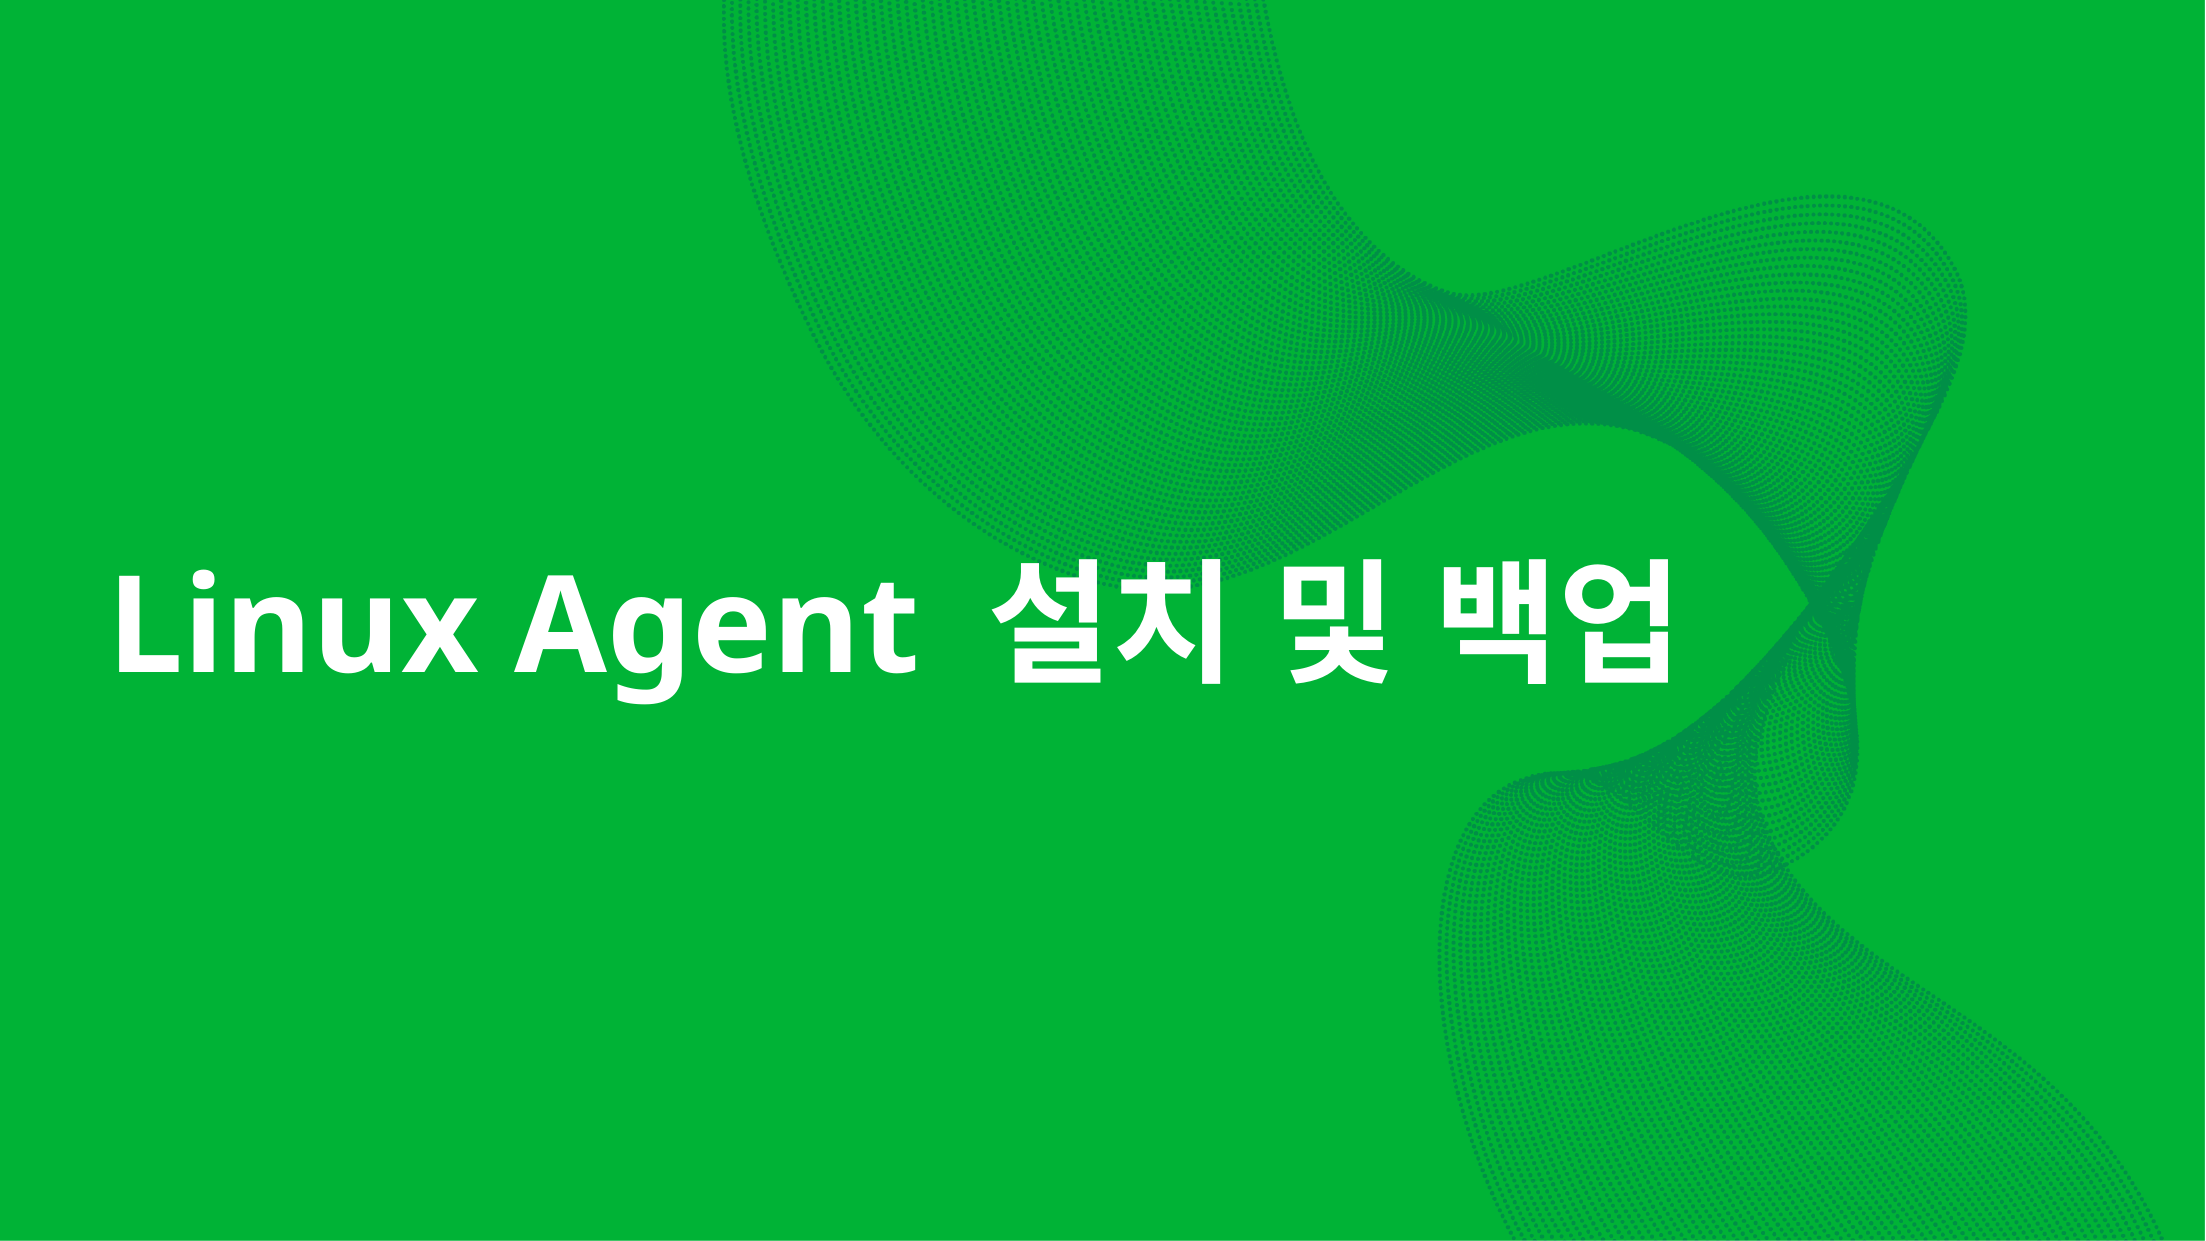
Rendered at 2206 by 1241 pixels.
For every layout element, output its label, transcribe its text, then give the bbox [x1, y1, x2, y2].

picture [0, 0, 2205, 1241]
list Linux Agent 설치 및 백업 [92, 530, 2125, 753]
